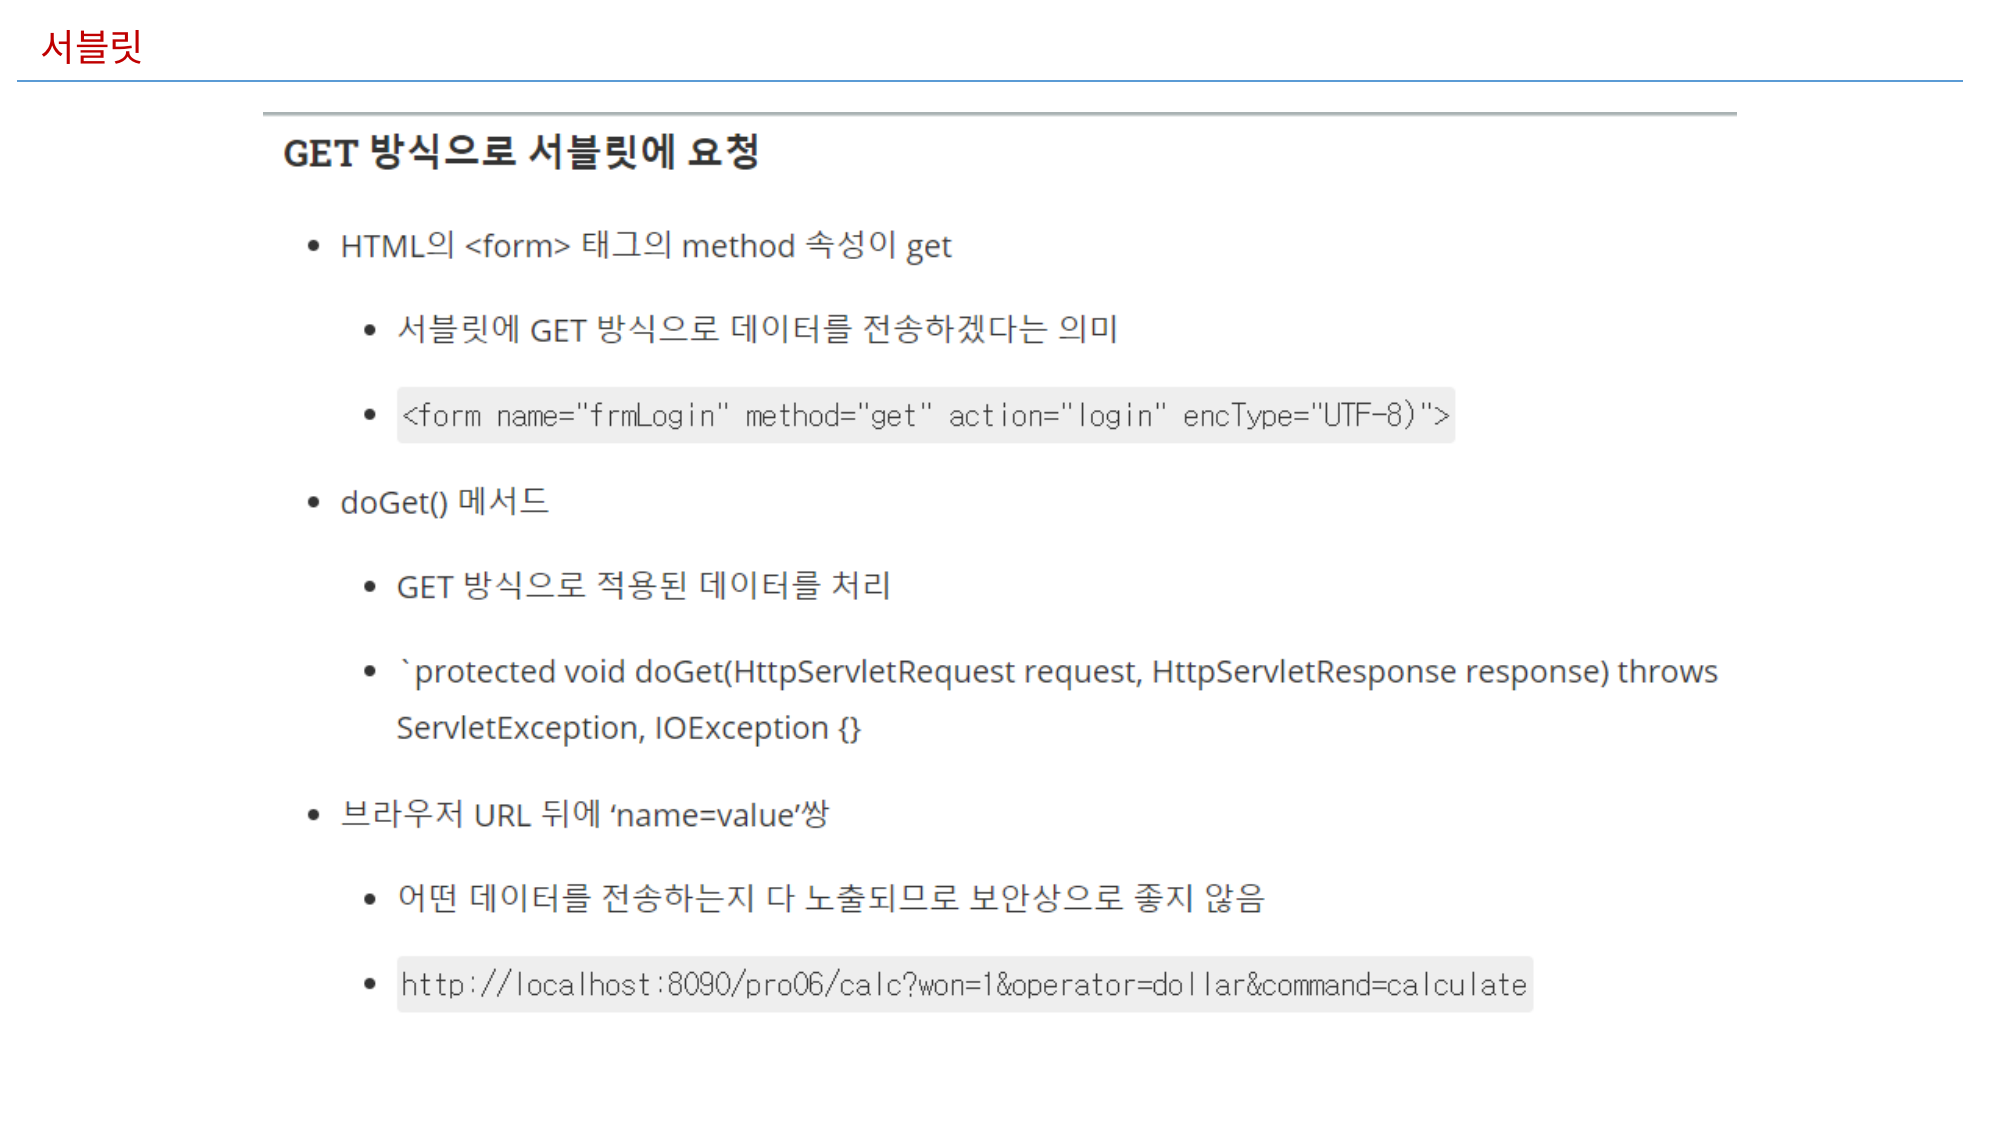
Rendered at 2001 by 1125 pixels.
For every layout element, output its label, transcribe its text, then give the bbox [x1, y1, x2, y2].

picture [263, 112, 1737, 1044]
text_box 서블릿 [25, 16, 729, 77]
